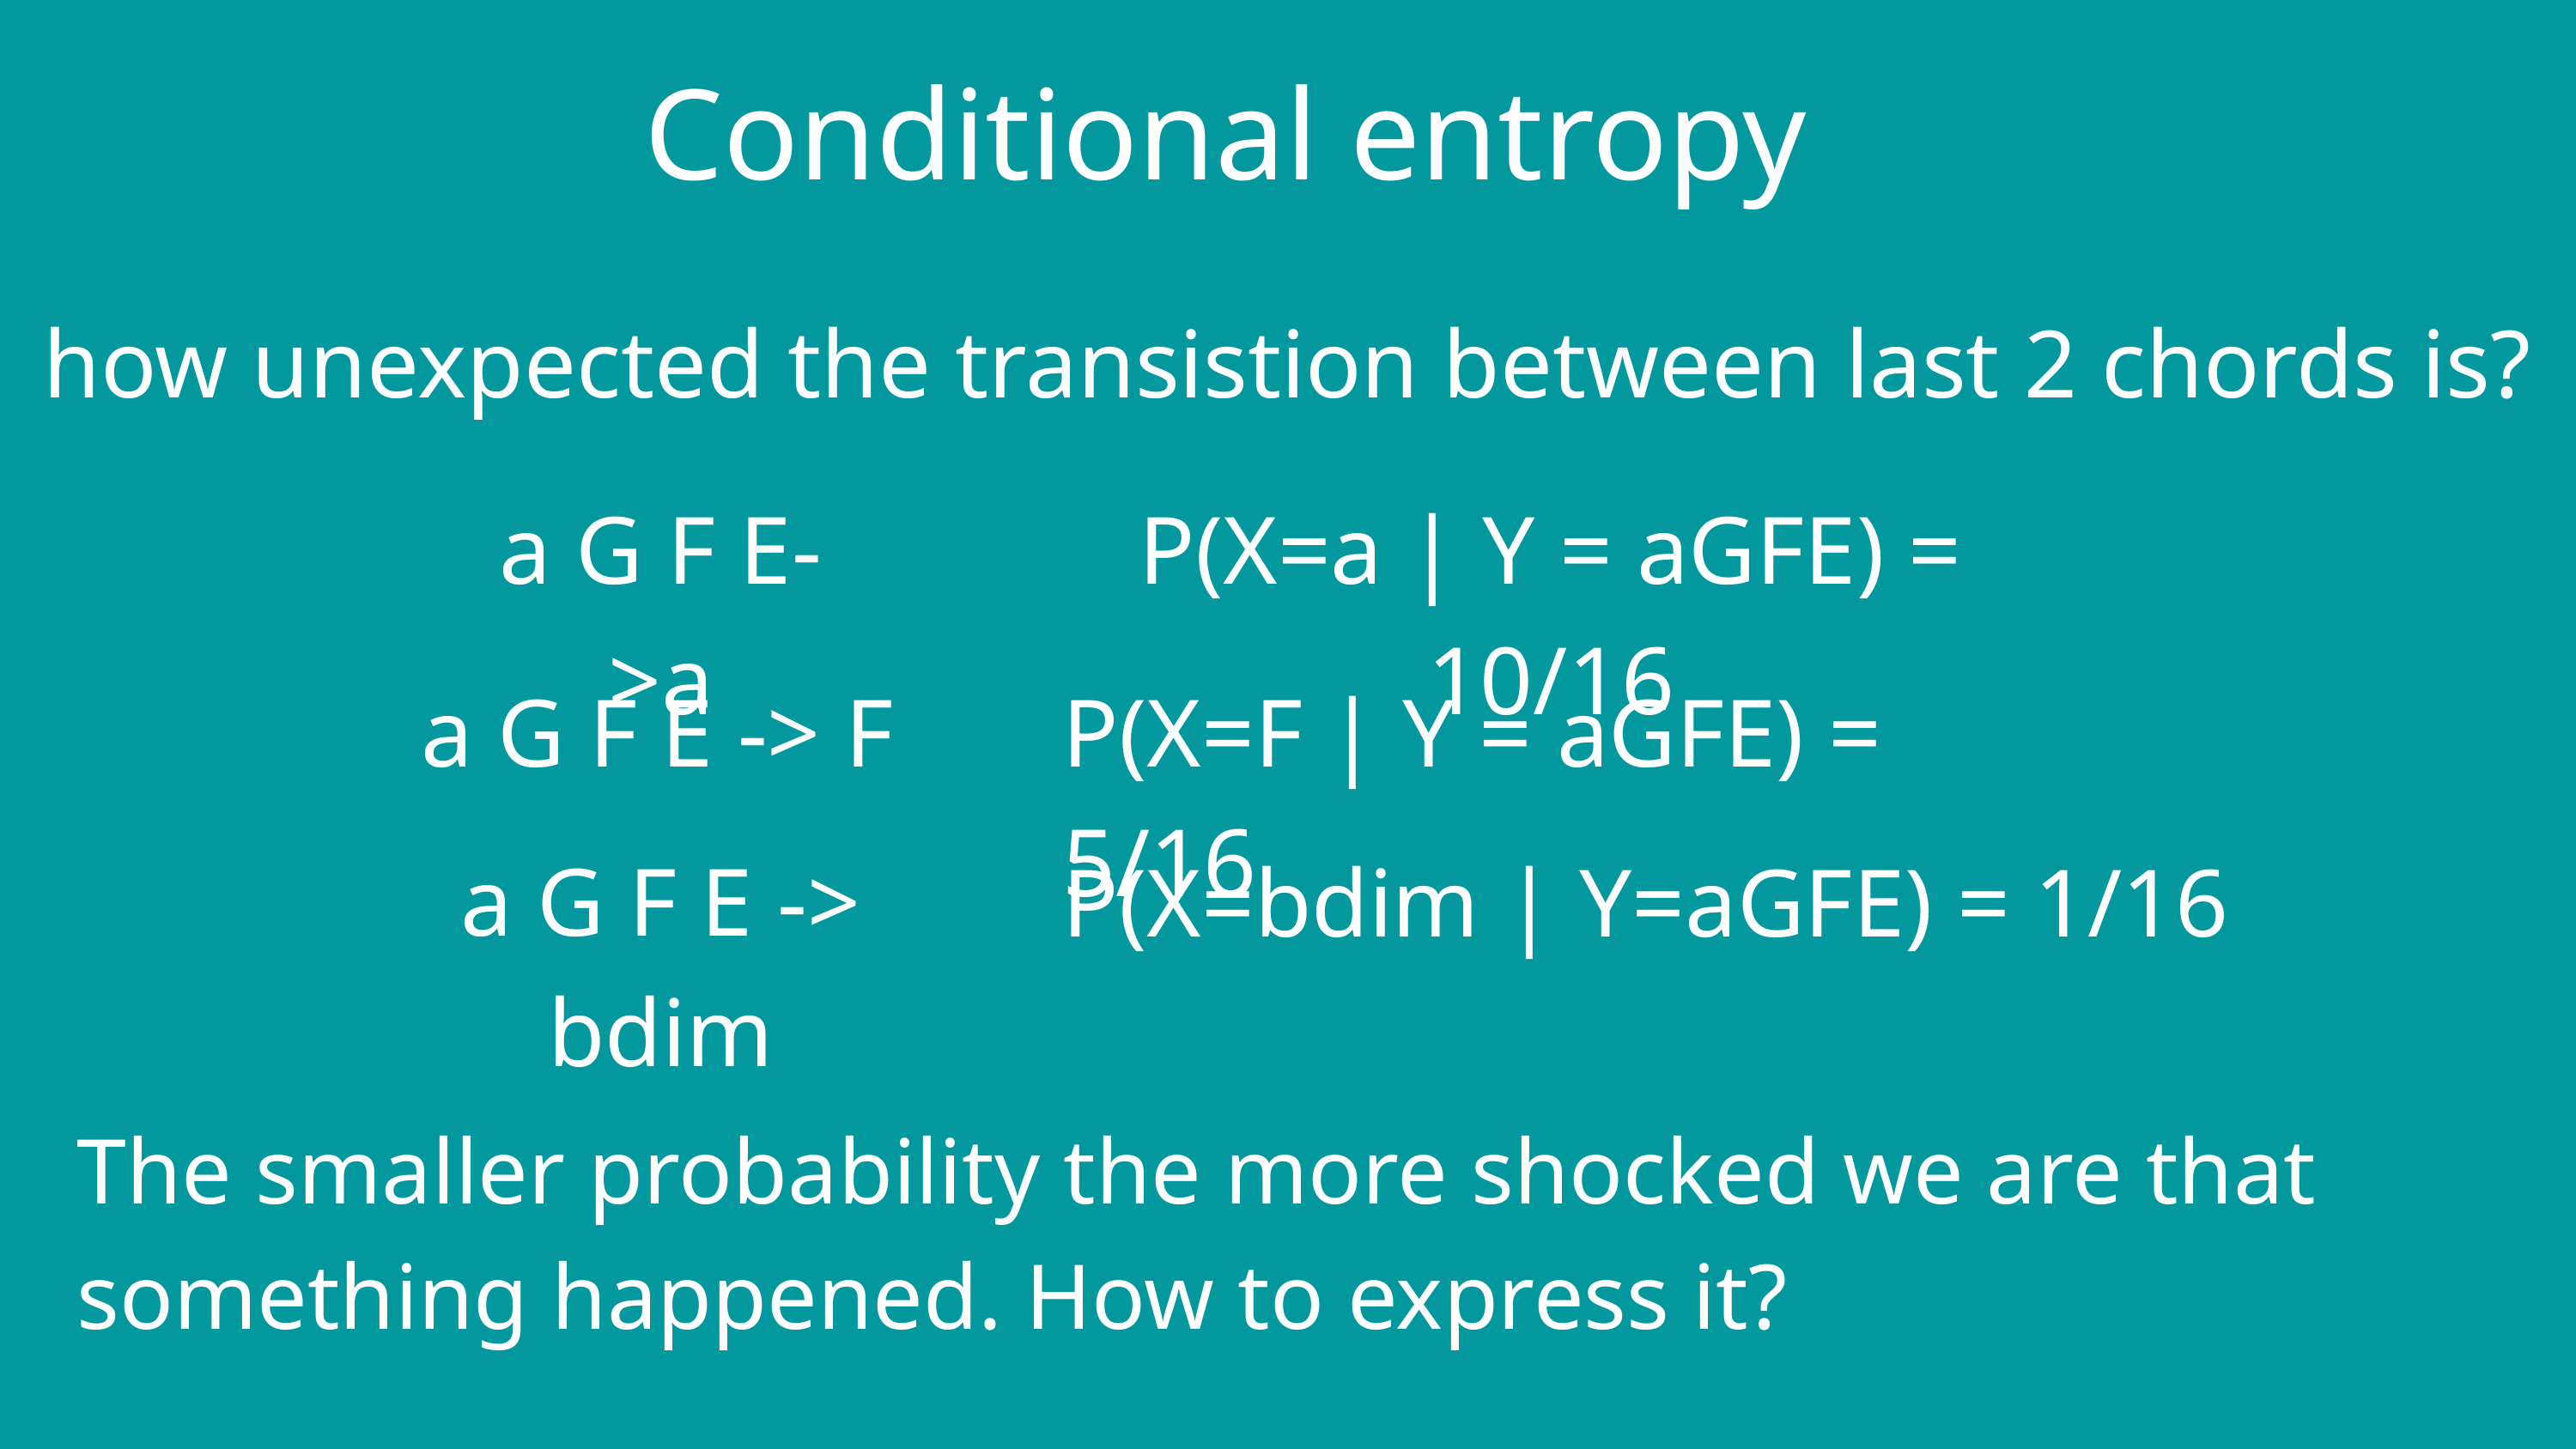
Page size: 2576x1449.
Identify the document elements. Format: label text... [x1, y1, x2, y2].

text_box how unexpected the transistion between last 2 chords is? [36, 287, 2540, 548]
text_box a G F E -> bdim [337, 824, 985, 1086]
text_box P(X=bdim | Y=aGFE) = 1/16 [1062, 825, 2233, 956]
text_box P(X=a | Y = aGFE) = 10/16 [1005, 472, 2097, 733]
text_box Conditional entropy [579, 29, 1873, 205]
text_box P(X=F | Y = aGFE) = 5/16 [1062, 655, 2124, 825]
text_box a G F E->a [447, 472, 874, 655]
text_box a G F E -> F [418, 655, 896, 785]
text_box The smaller probability the more shocked we are that something happened. How to express it? [76, 1096, 2576, 1348]
